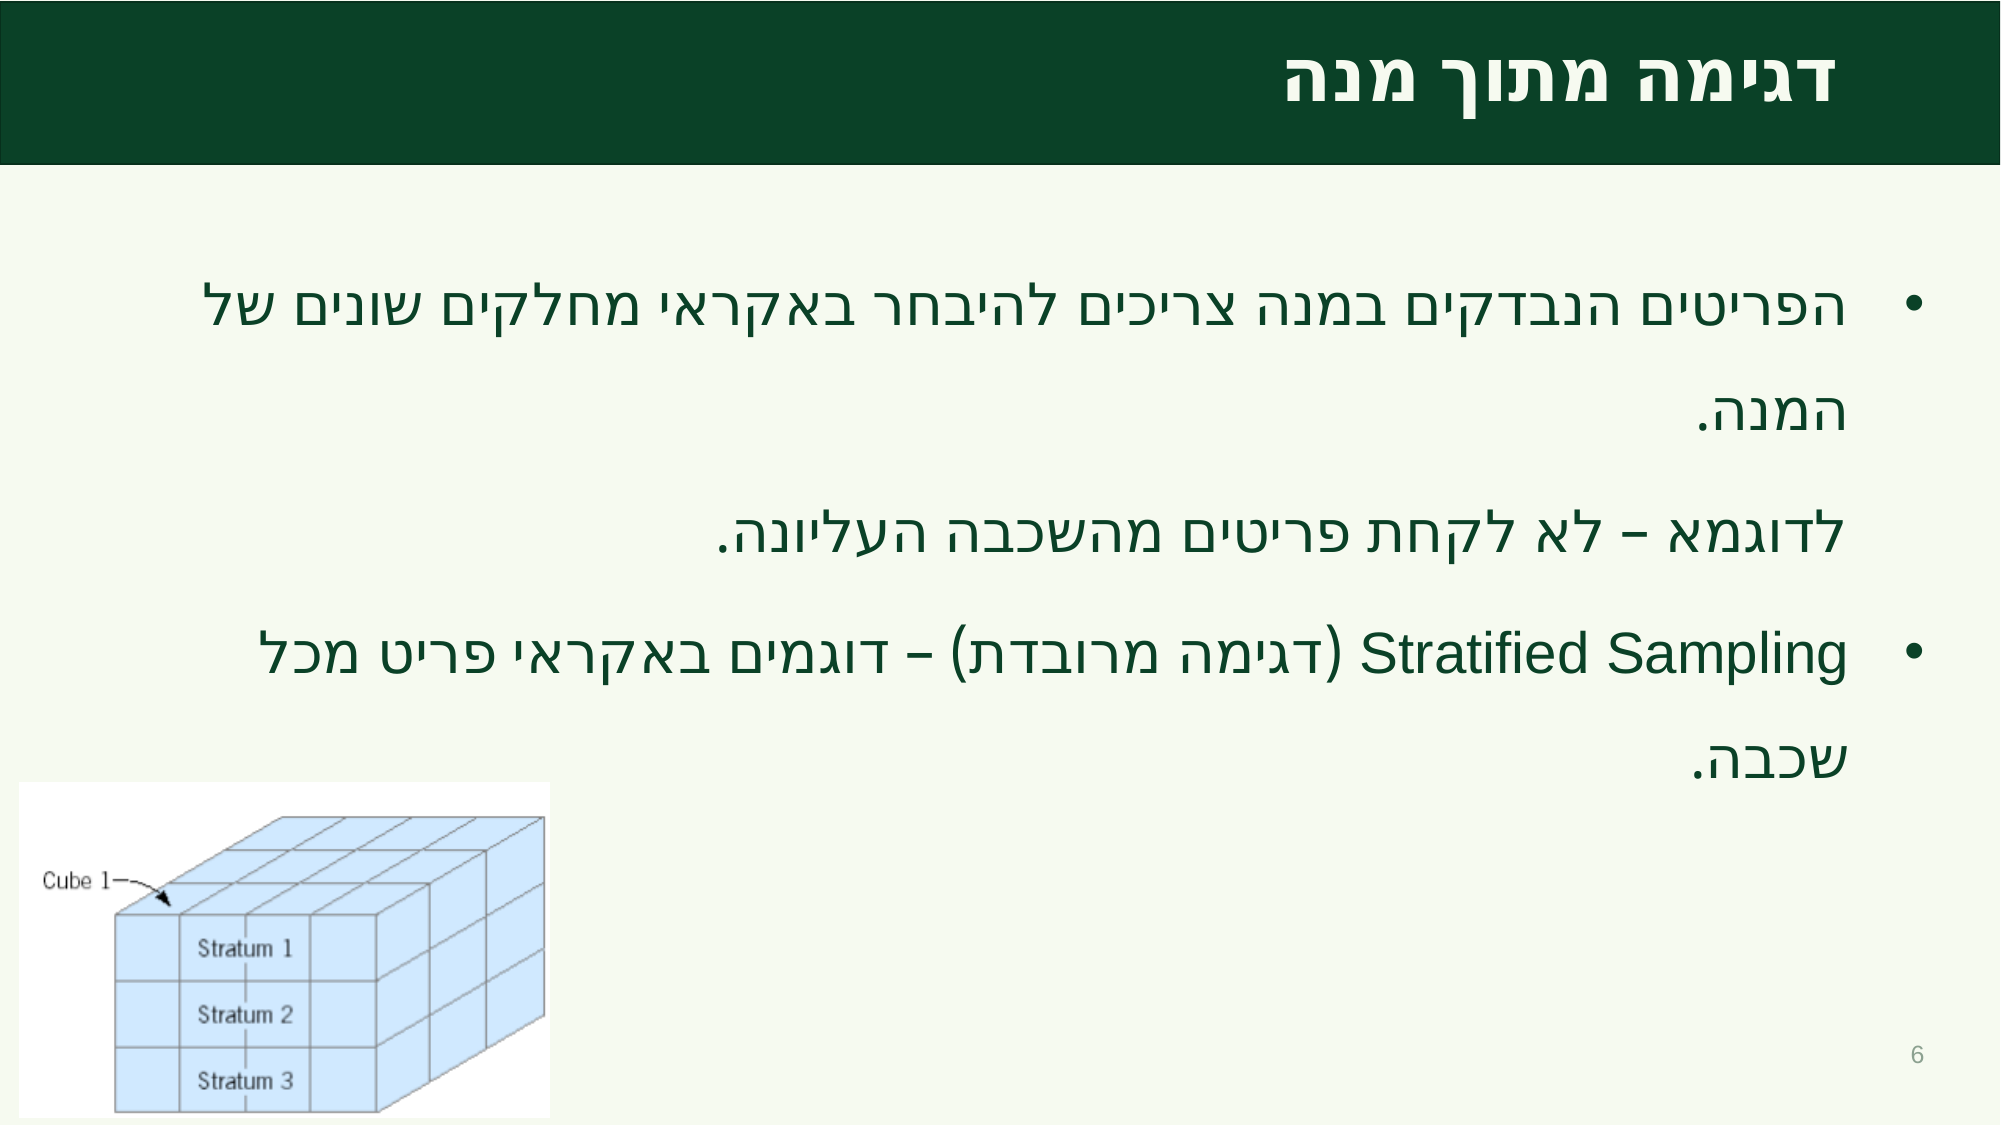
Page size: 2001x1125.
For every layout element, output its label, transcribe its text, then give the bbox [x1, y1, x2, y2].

picture [19, 782, 550, 1118]
subtitle הפריטים הנבדקים במנה צריכים להיבחר באקראי מחלקים שונים של המנה. לדוגמא – לא לקחת פריטים מהשכבה העליונה. Stratified Sampling (דגימה מרובדת) – דוגמים באקראי פריט מכל שכבה. [75, 138, 1940, 844]
slide_number 6 [1861, 1023, 1940, 1084]
title דגימה מתוך מנה [645, 1, 1855, 138]
